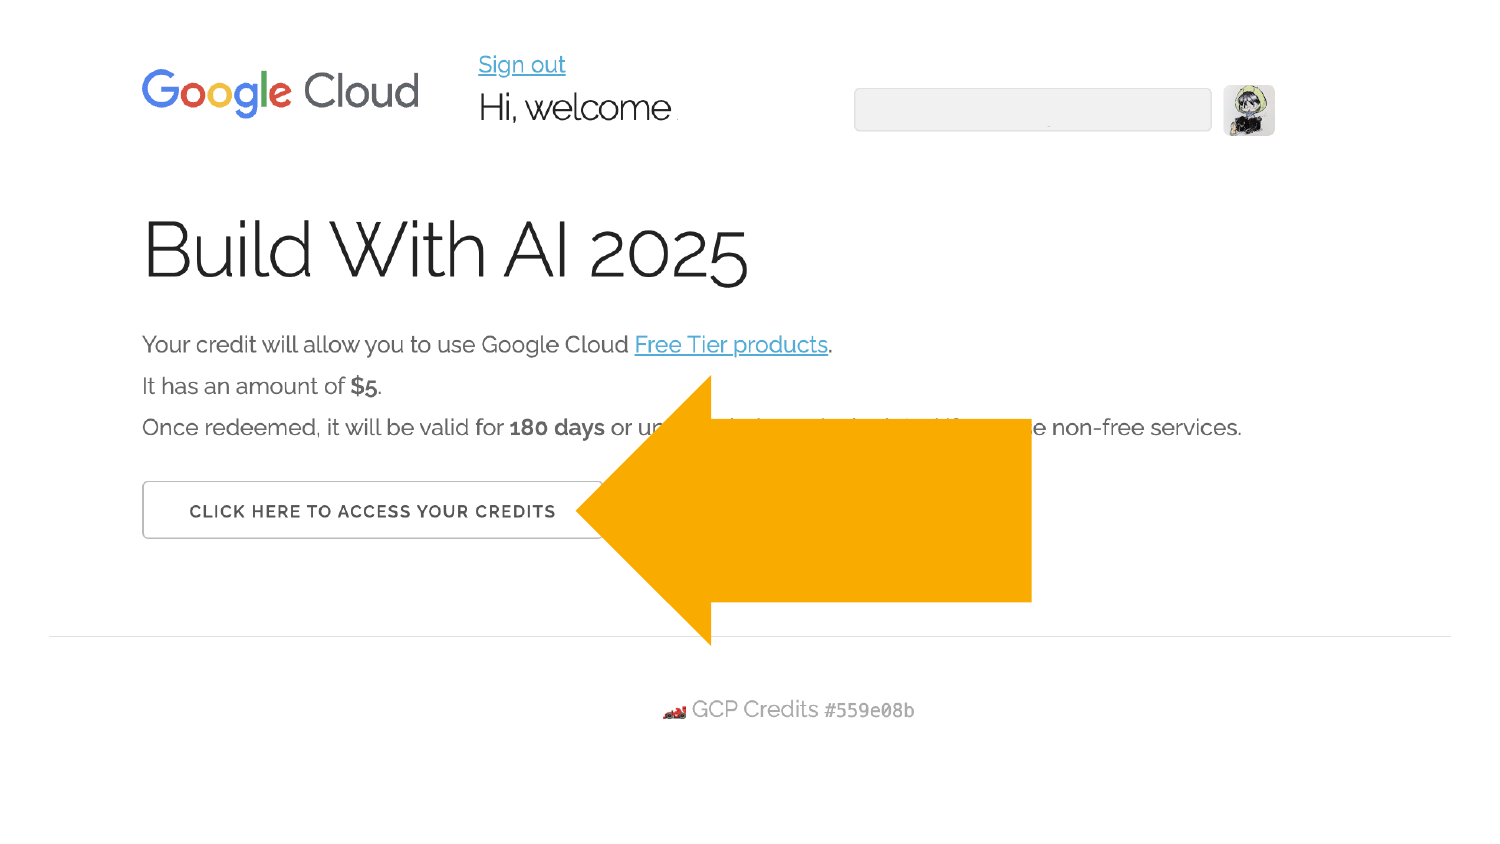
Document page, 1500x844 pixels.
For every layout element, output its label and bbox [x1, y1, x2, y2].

picture [49, 49, 1451, 844]
